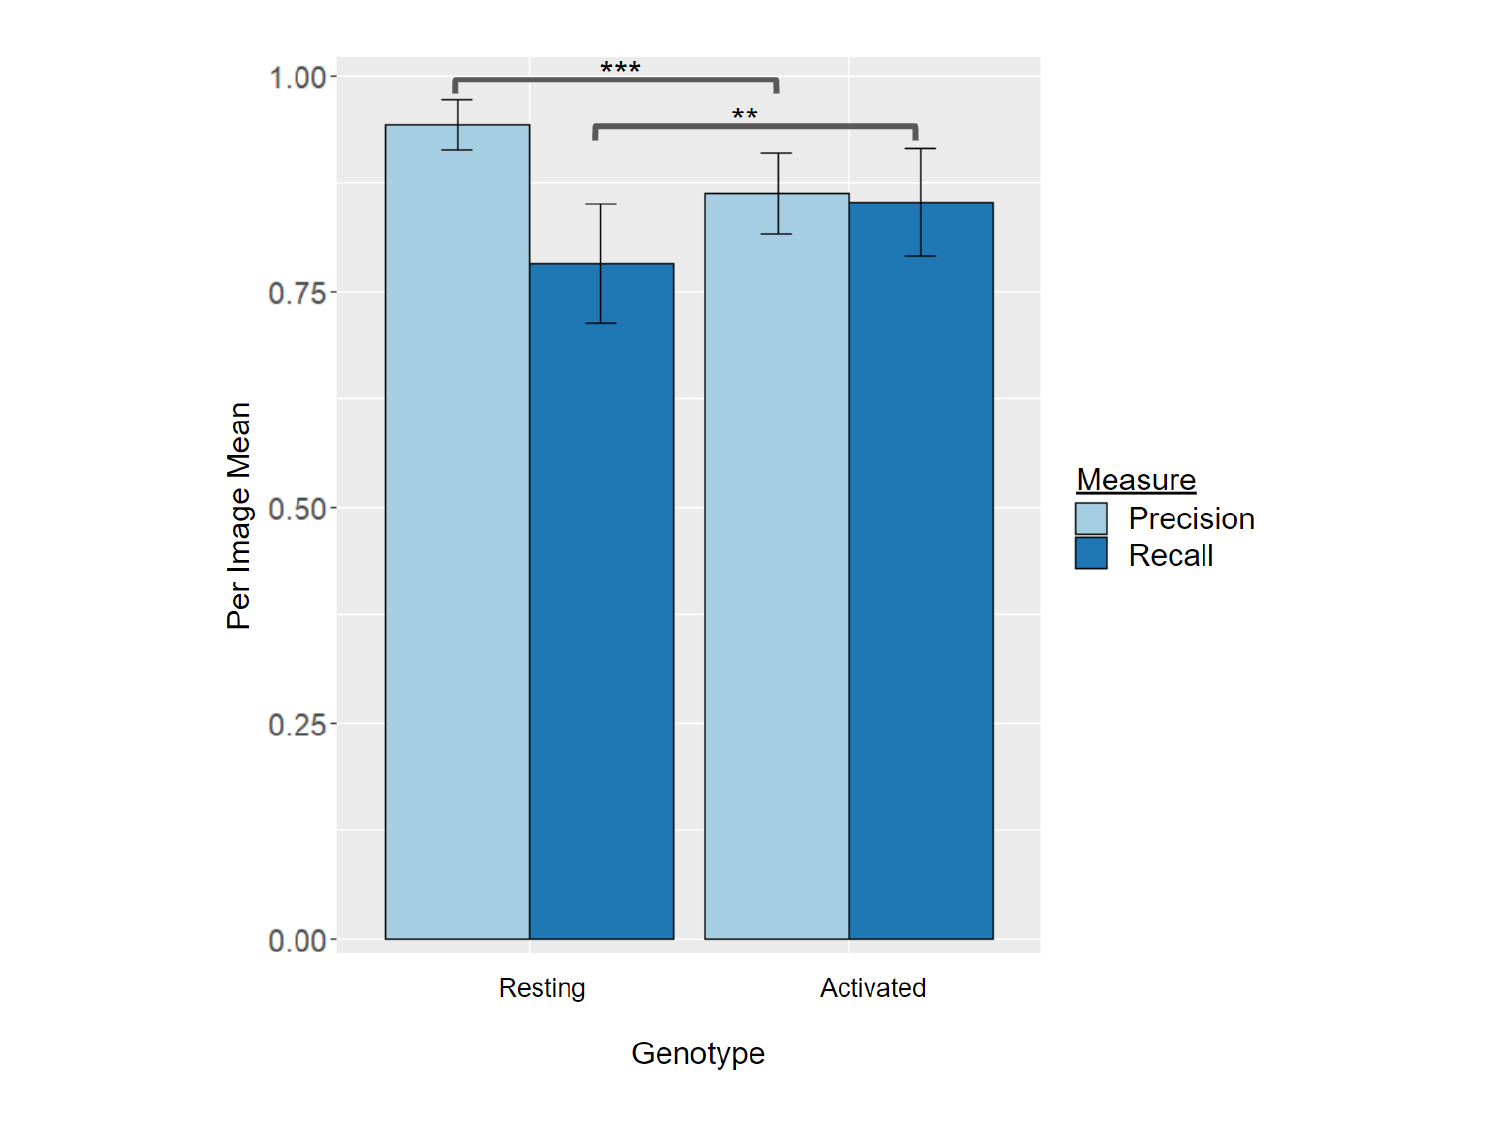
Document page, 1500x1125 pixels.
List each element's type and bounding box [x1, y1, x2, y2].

picture [176, 49, 1324, 1076]
